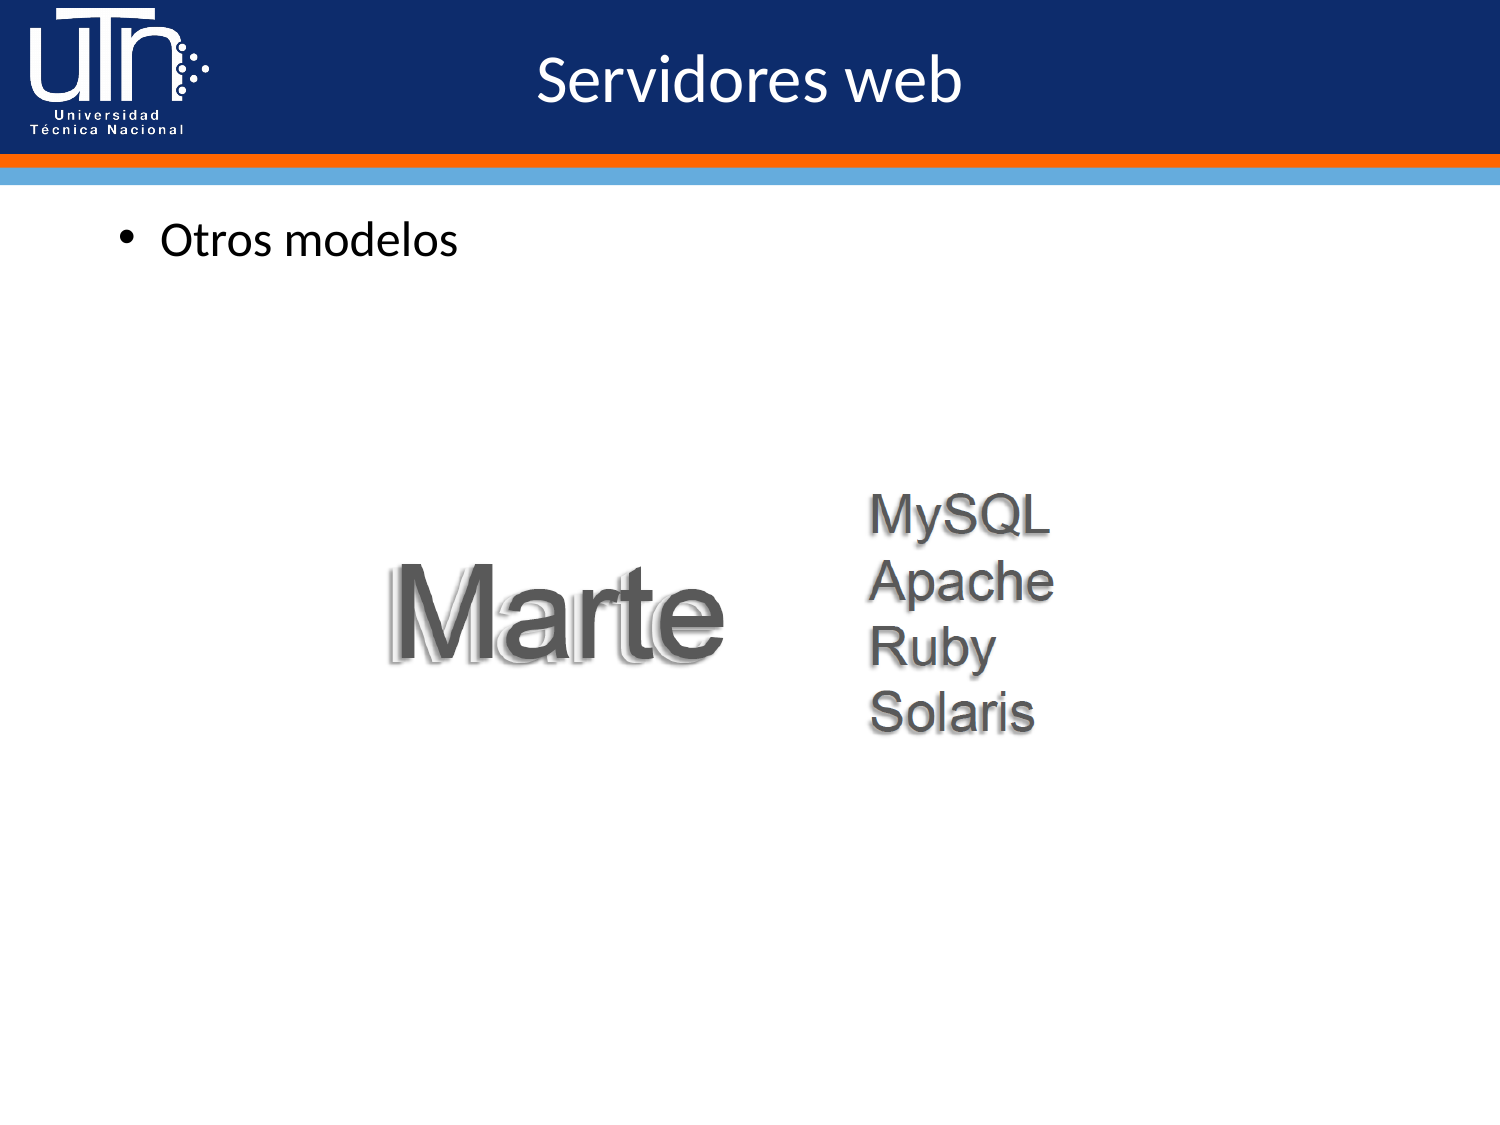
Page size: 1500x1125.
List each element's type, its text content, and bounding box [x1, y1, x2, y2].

picture [345, 454, 1137, 778]
title Servidores web [0, 0, 1500, 154]
list Otros modelos [103, 198, 1397, 1012]
